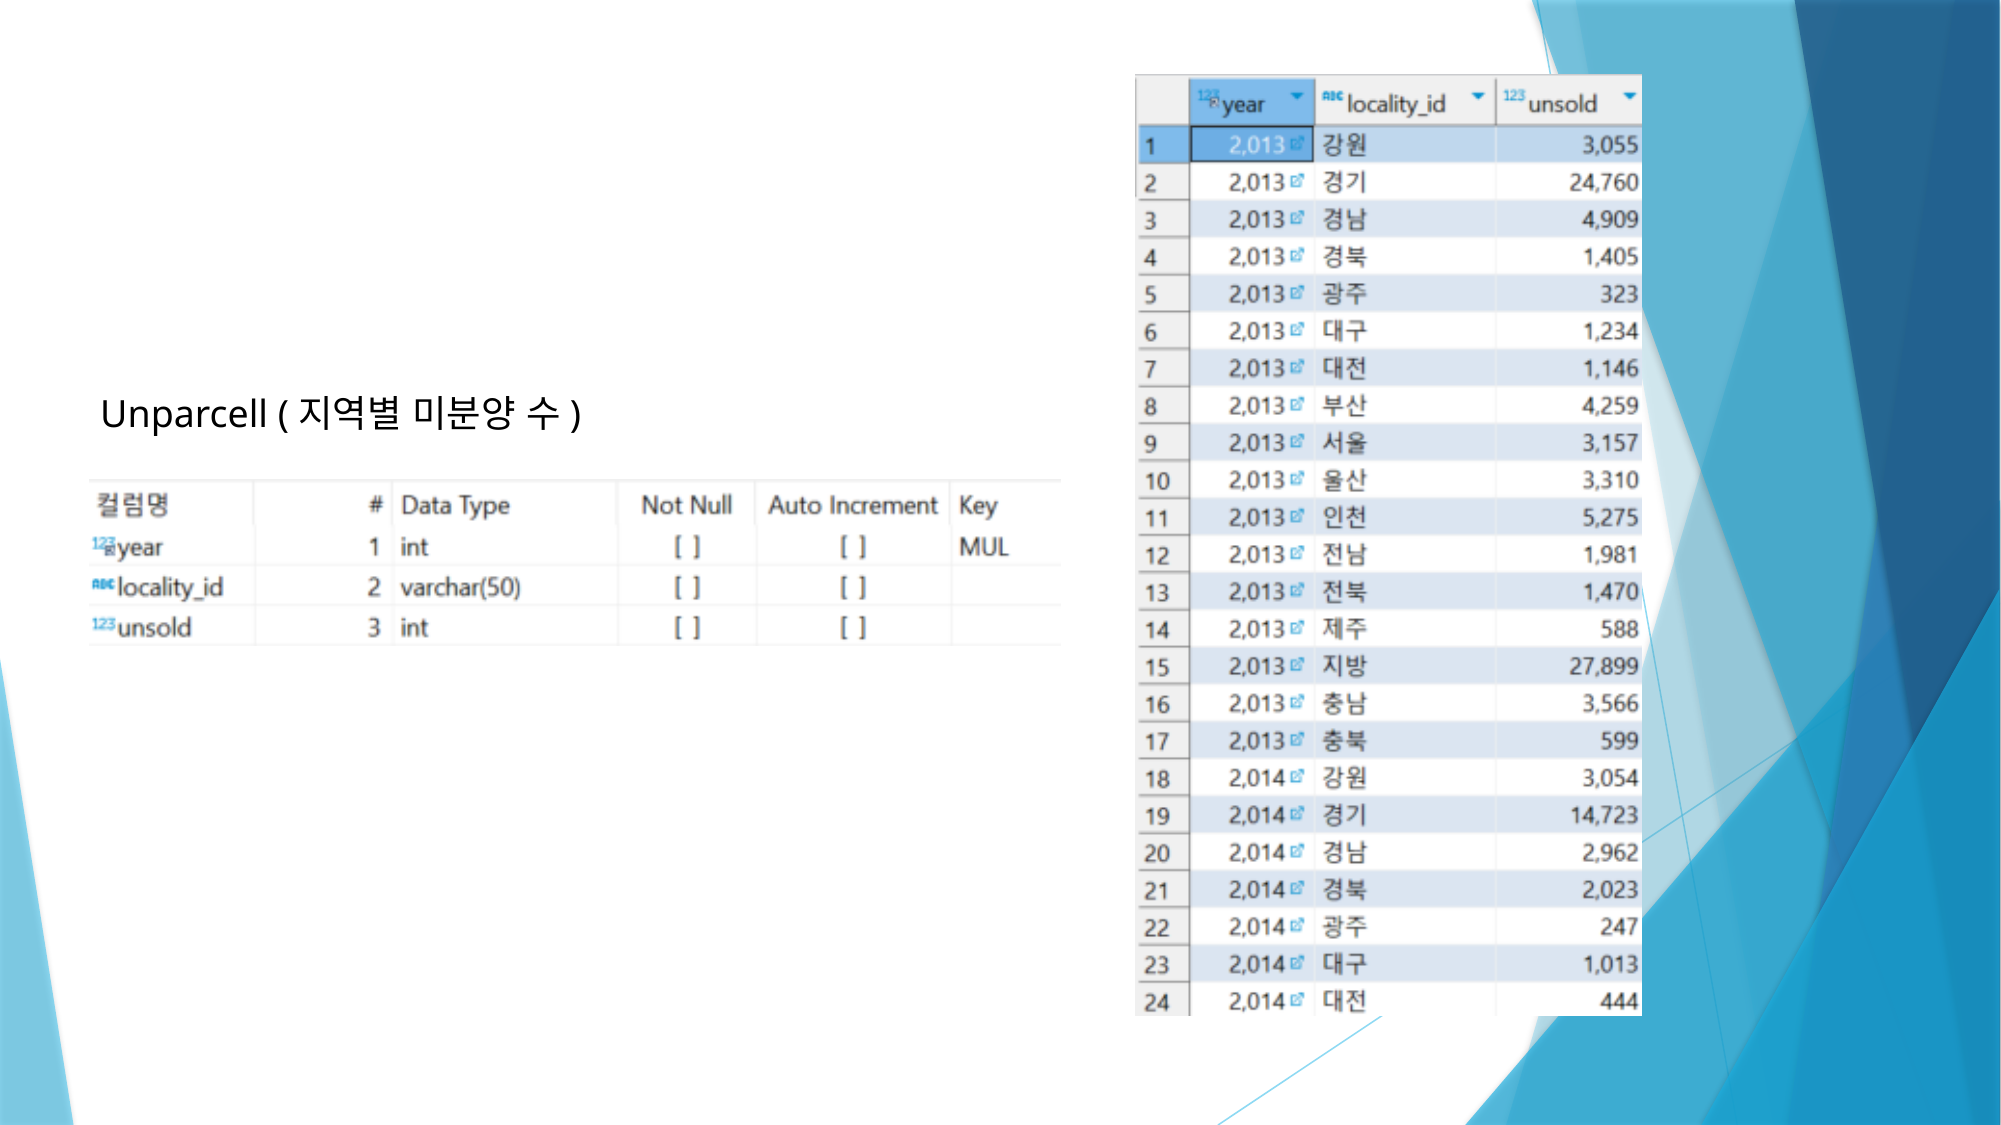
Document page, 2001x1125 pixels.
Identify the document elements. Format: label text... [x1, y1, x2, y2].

text_box Unparcell (지역별 미분양 수) [85, 382, 597, 443]
picture [88, 479, 1061, 646]
picture [1135, 73, 1643, 1016]
